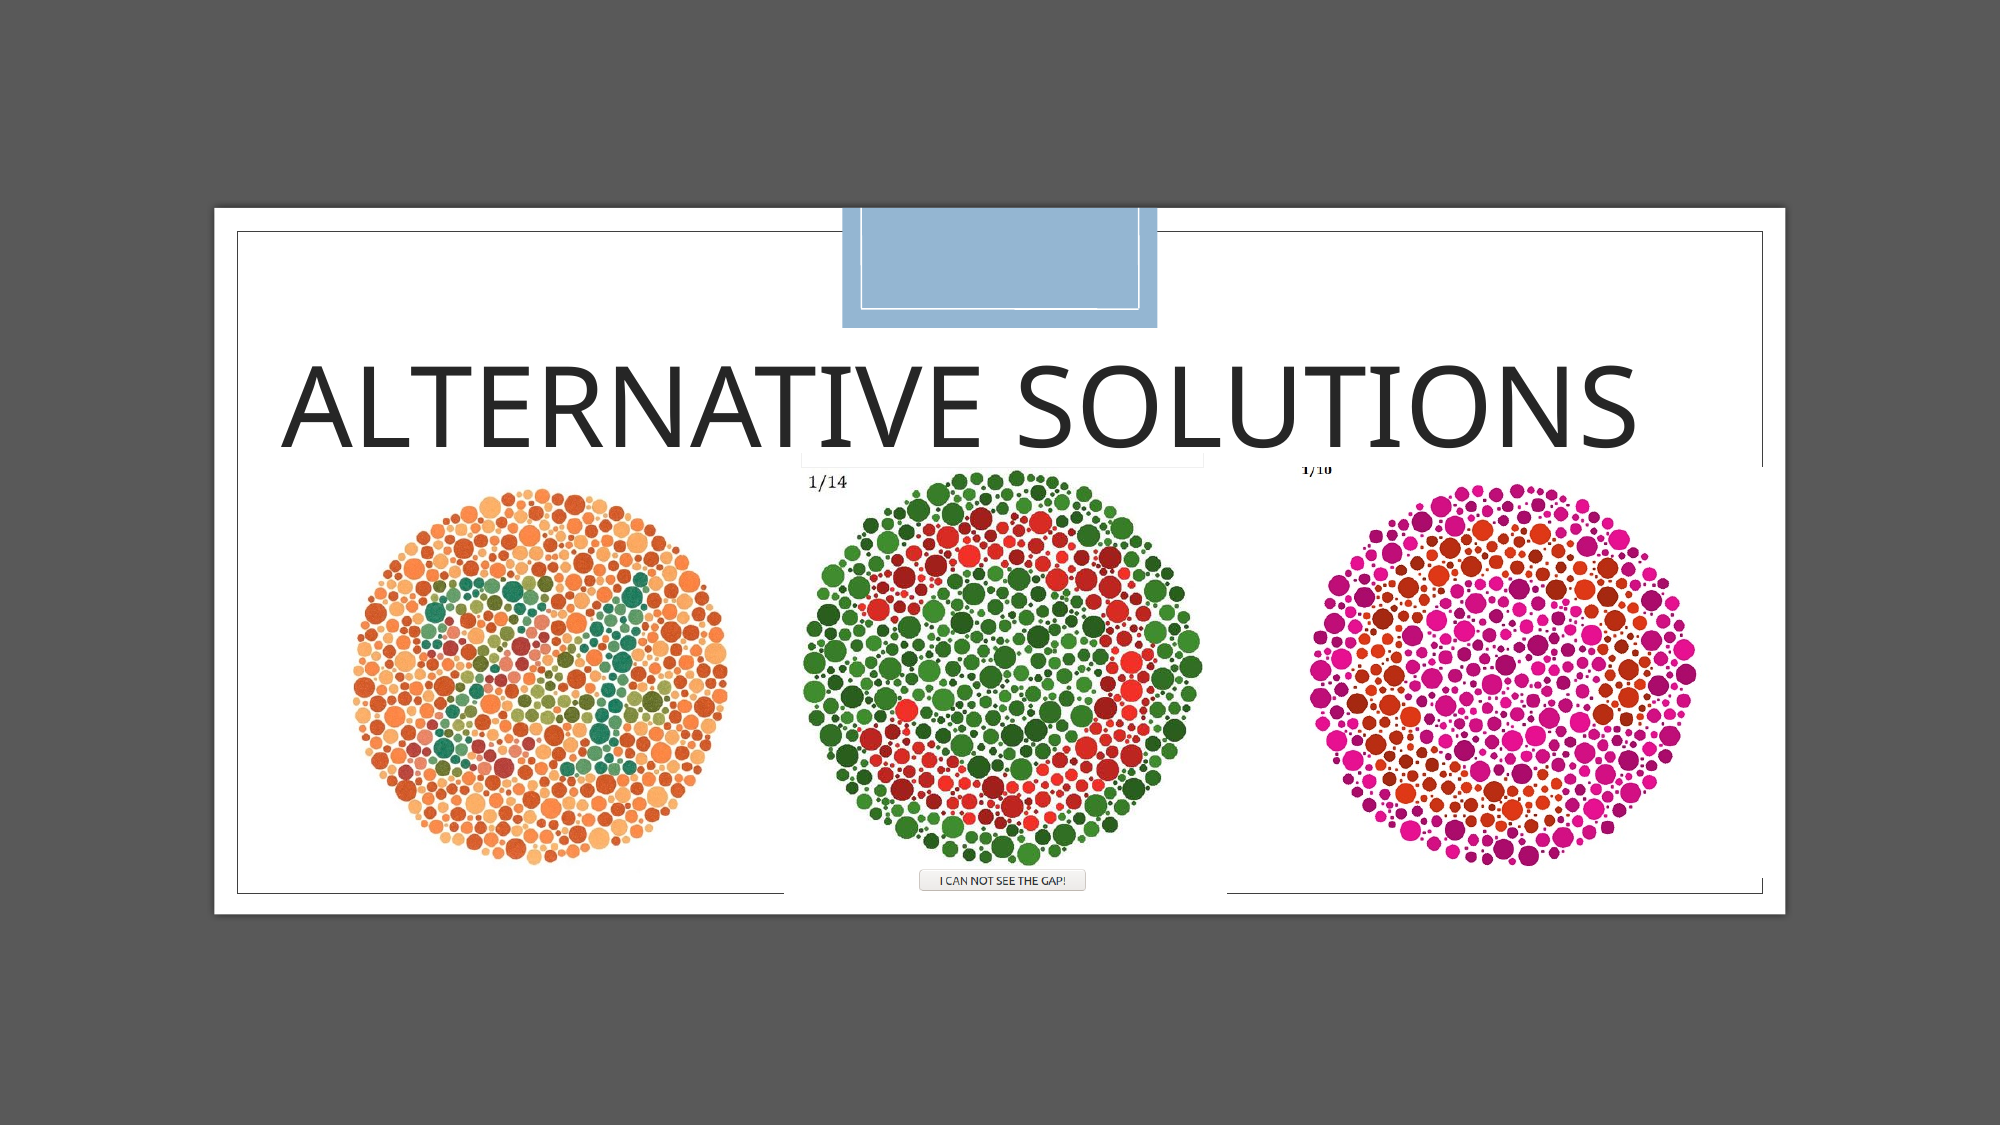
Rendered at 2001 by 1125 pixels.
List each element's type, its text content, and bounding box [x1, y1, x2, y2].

picture [1244, 467, 1764, 878]
text_box ALTERNATIVE SOLUTIONS [266, 267, 1733, 561]
picture [325, 467, 751, 878]
picture [784, 453, 1227, 902]
